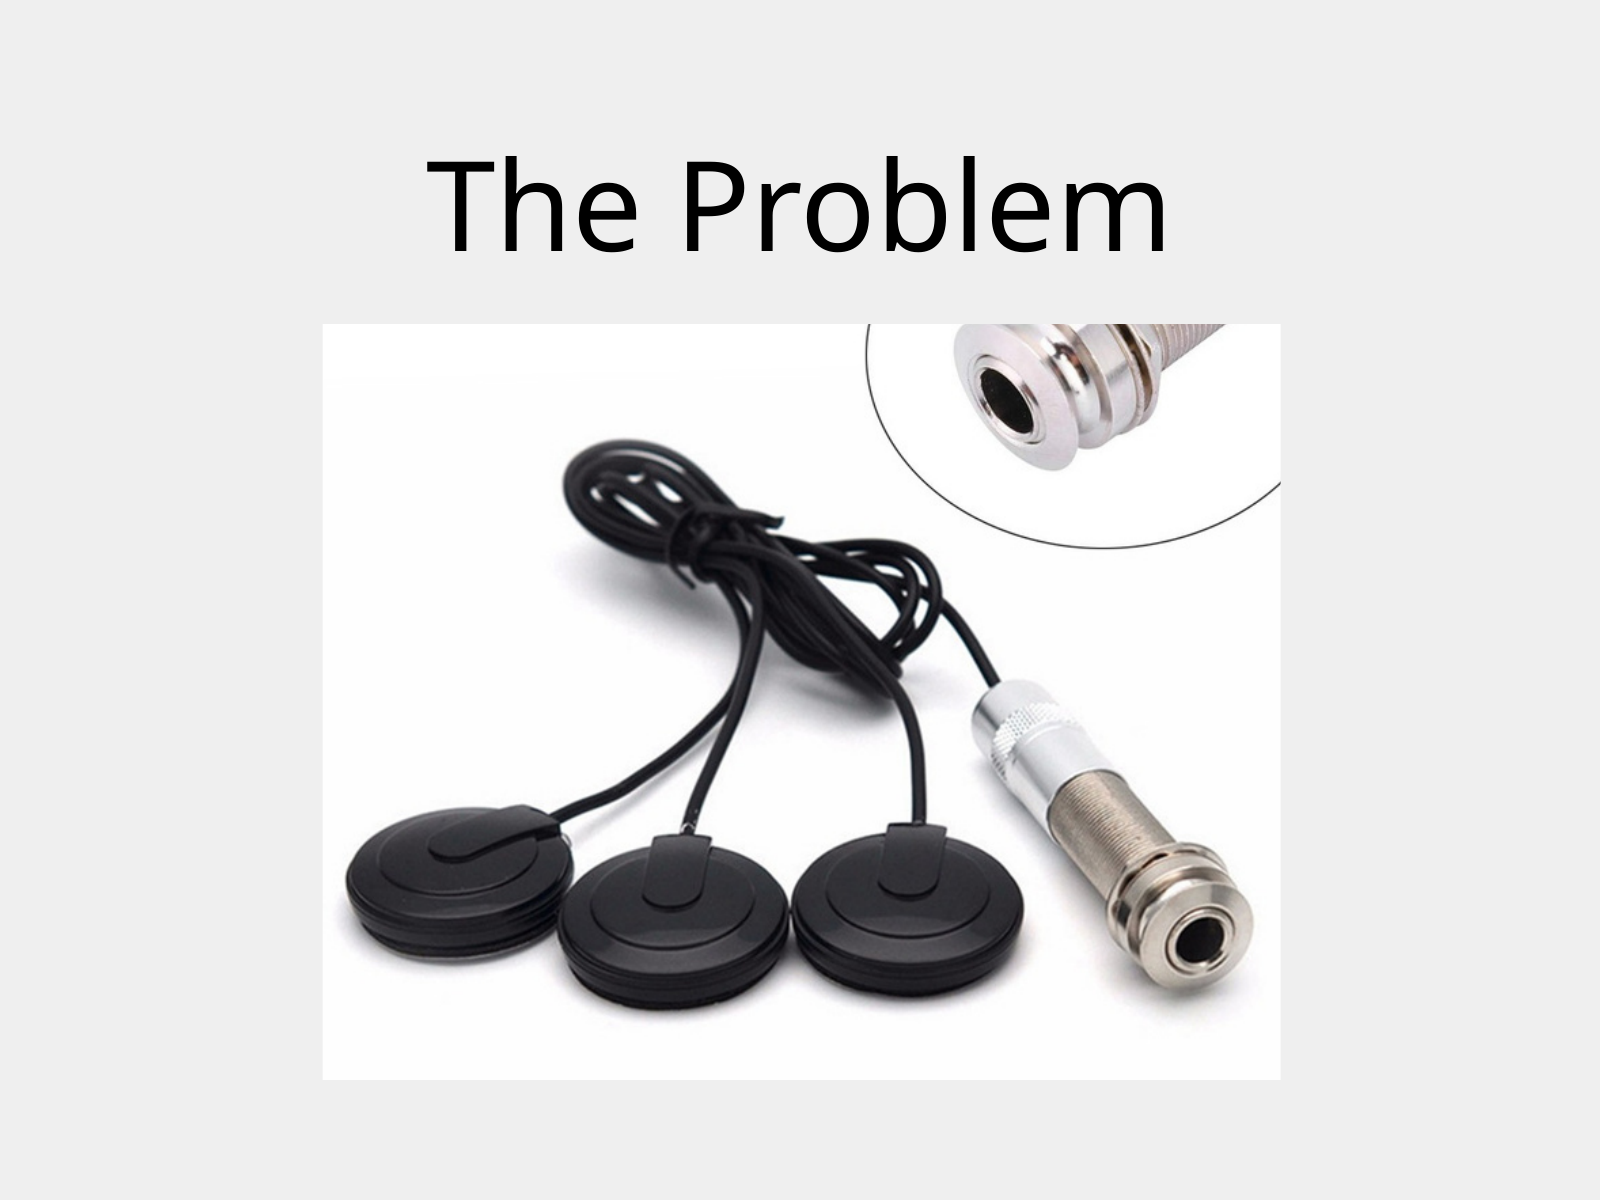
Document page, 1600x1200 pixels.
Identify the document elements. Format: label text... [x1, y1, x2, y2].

picture [322, 324, 1281, 1081]
text_box The Problem [416, 101, 1184, 277]
